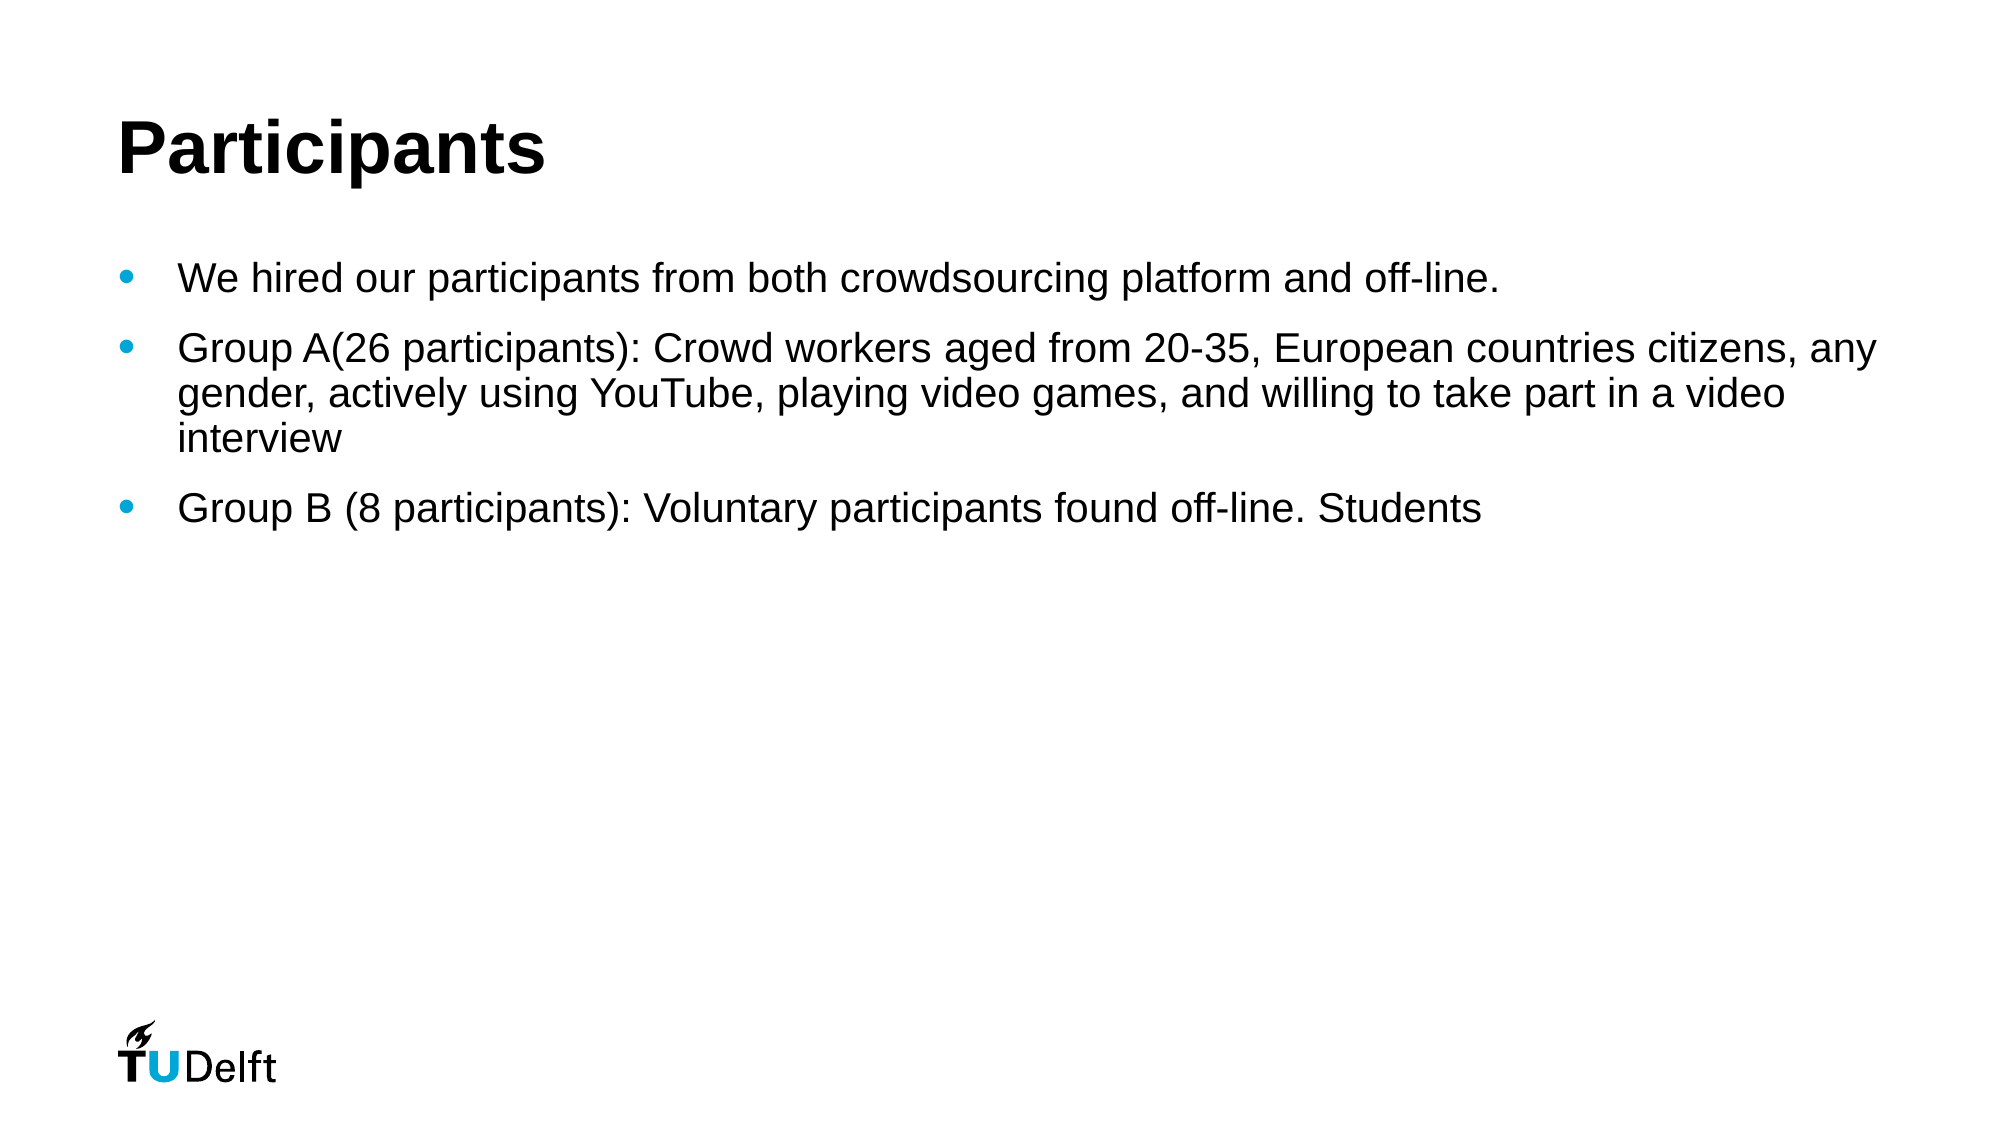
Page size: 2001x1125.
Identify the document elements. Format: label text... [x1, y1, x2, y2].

list We hired our participants from both crowdsourcing platform and off-line. Group A(26 participants): Crowd workers aged from 20-35, European countries citizens, any gender, actively using YouTube, playing video games, and willing to take part in a video interview Group B (8 participants): Voluntary participants found off-line. Students [117, 256, 1882, 985]
title Participants [117, 118, 1882, 172]
